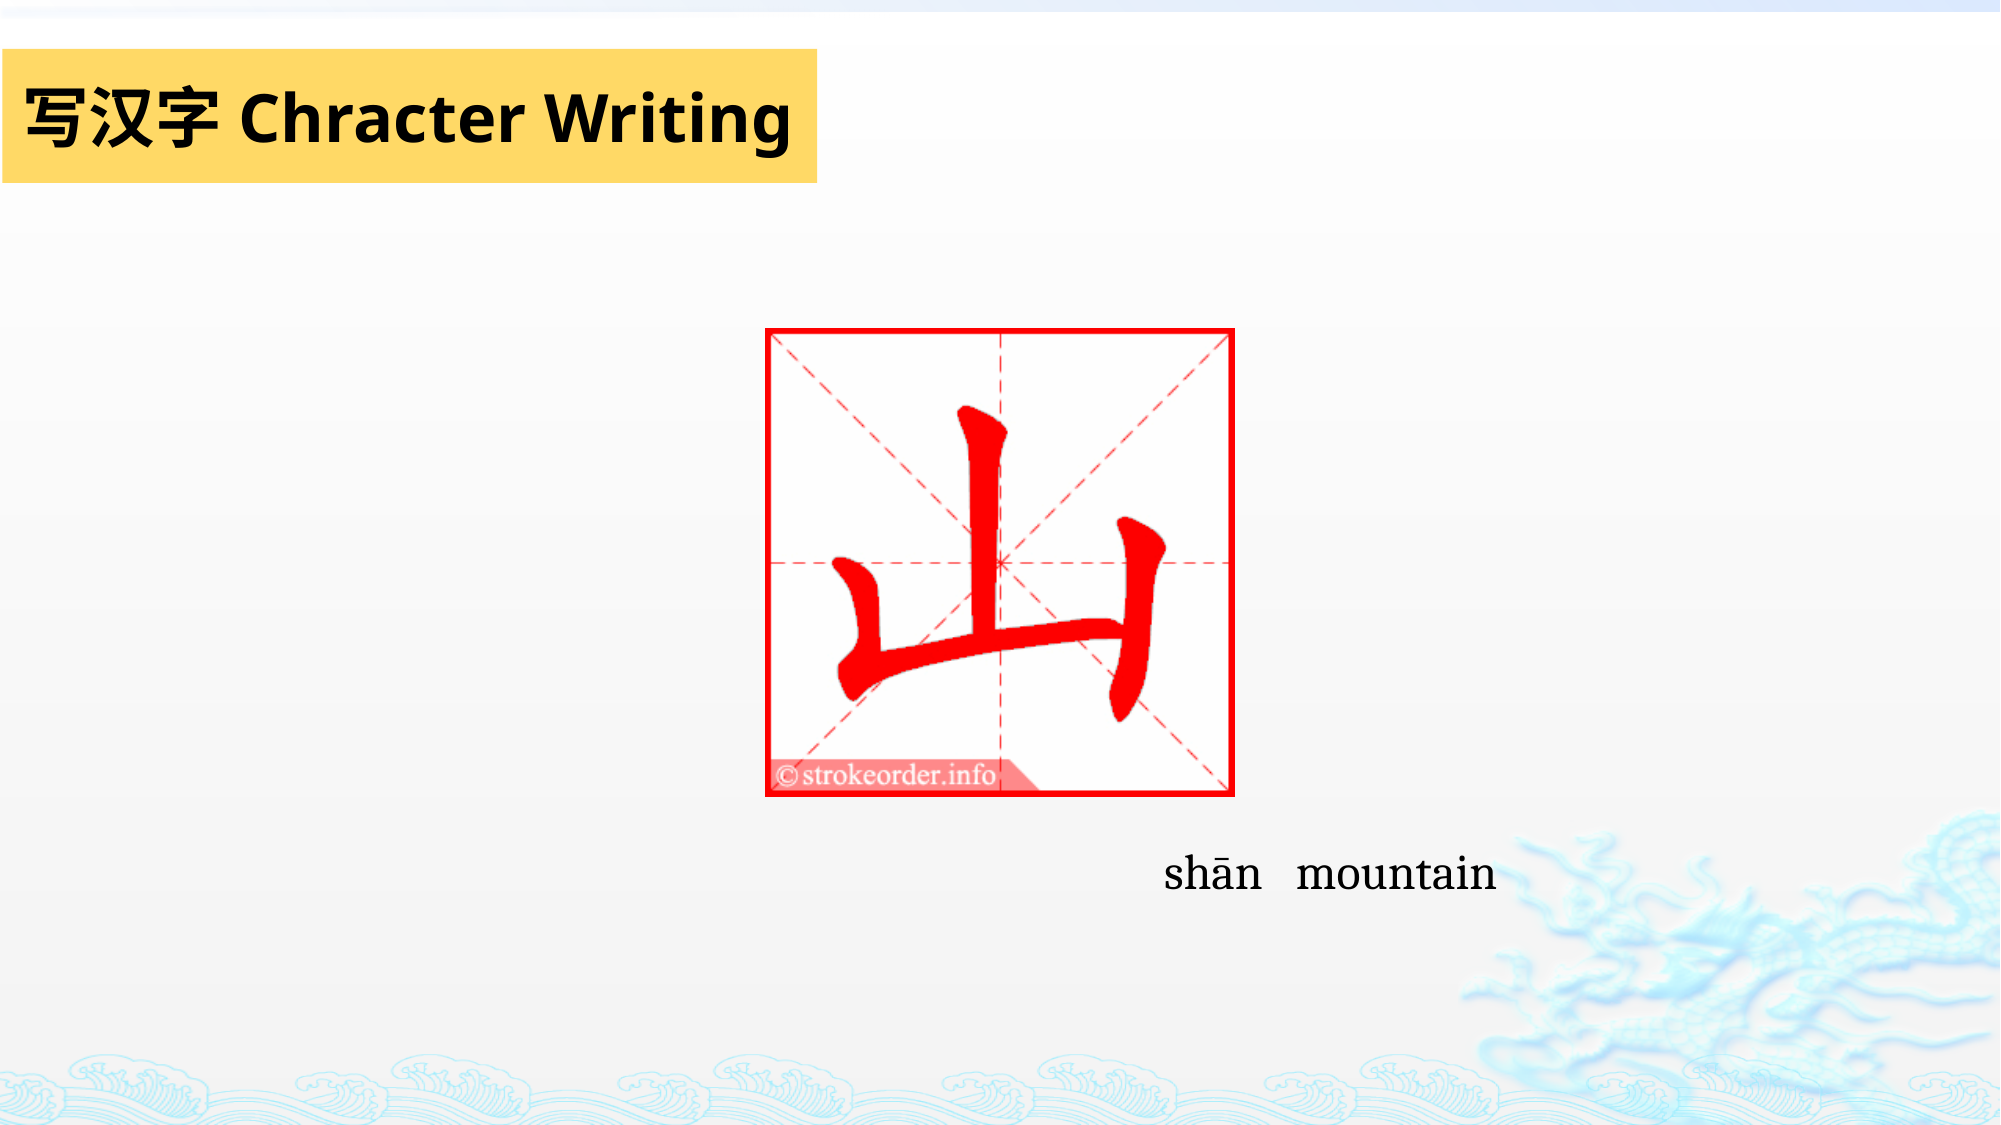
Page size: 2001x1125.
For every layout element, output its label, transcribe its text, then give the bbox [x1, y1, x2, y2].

text_box shān mountain [1149, 802, 1557, 908]
text_box 写汉字Chracter Writing [2, 48, 818, 183]
picture [765, 327, 1235, 798]
